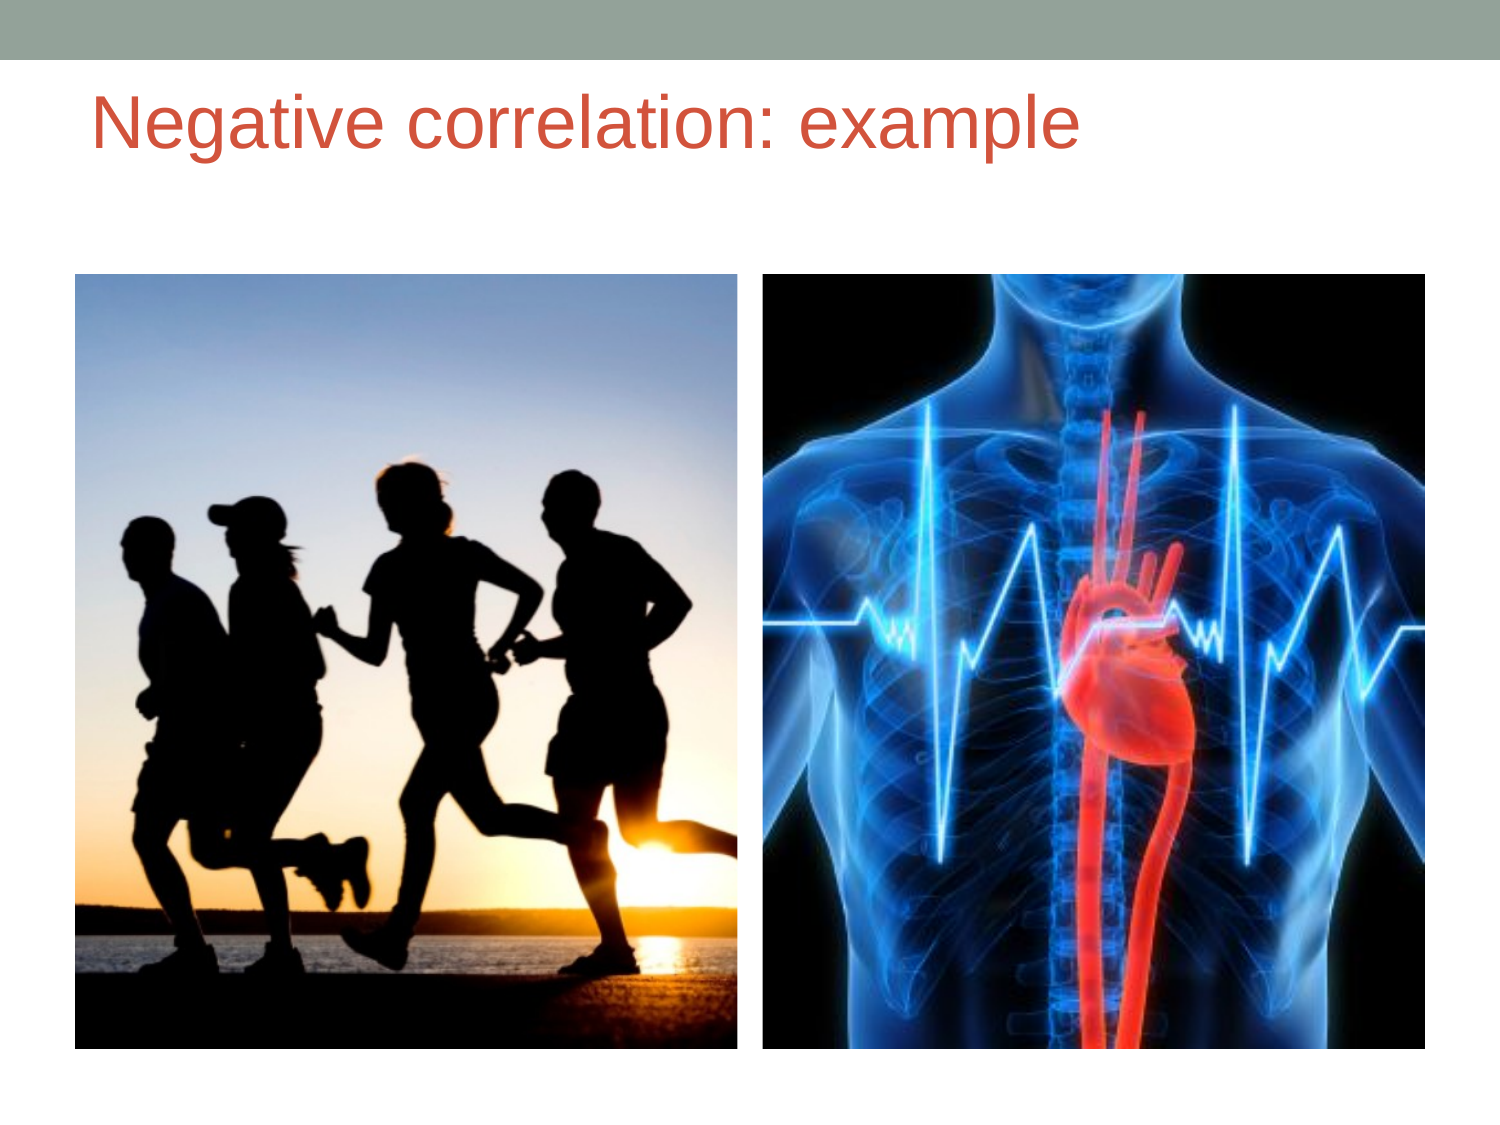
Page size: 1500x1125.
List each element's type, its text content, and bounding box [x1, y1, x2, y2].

title Negative correlation: example [75, 37, 1425, 200]
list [762, 274, 1426, 1049]
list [74, 274, 738, 1049]
